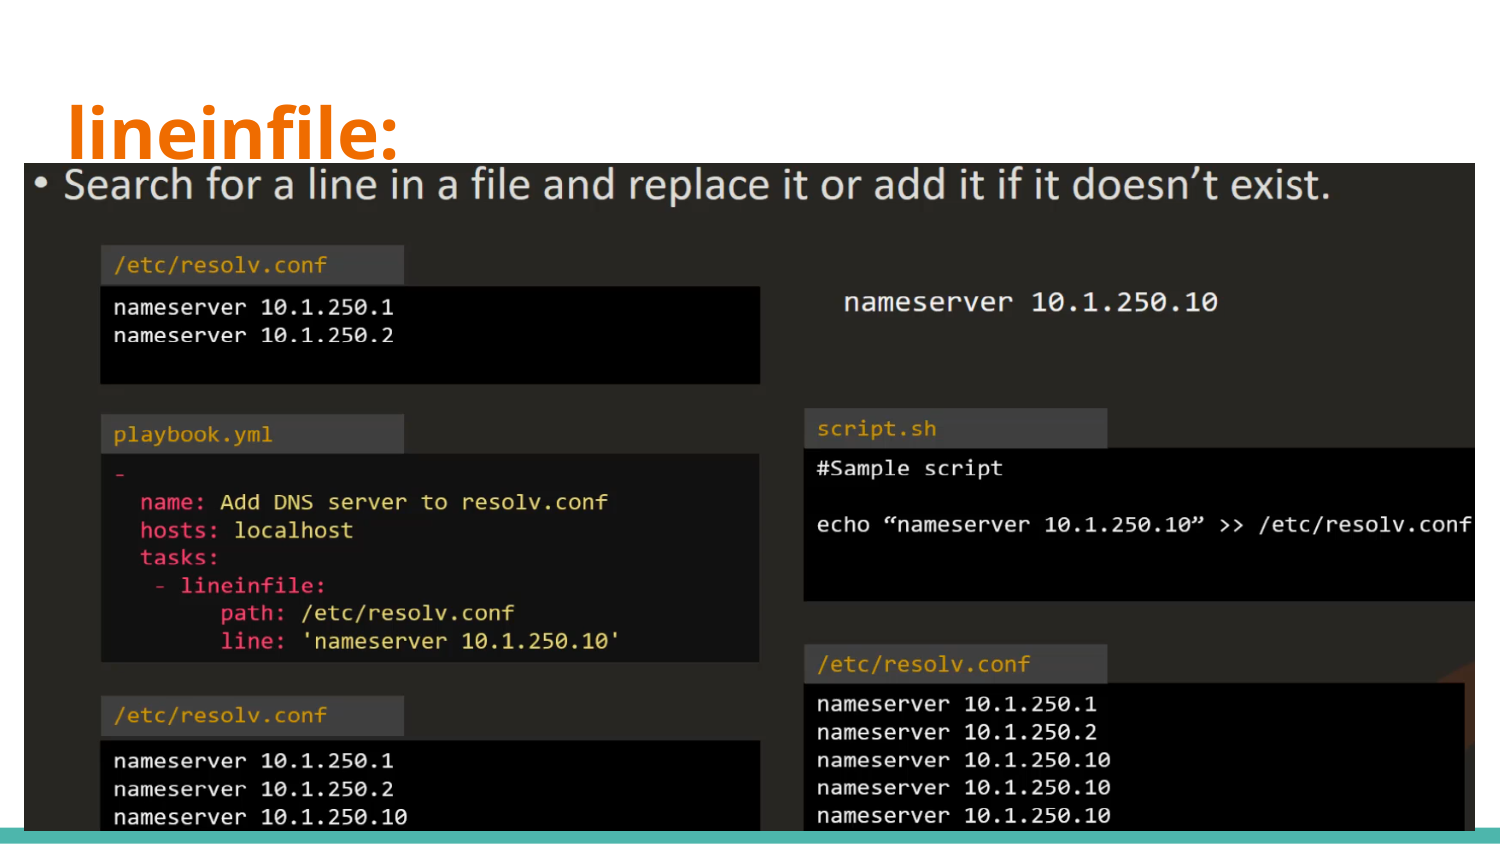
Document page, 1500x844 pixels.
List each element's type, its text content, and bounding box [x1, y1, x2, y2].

title lineinfile: [51, 72, 1449, 162]
picture [24, 163, 1476, 832]
